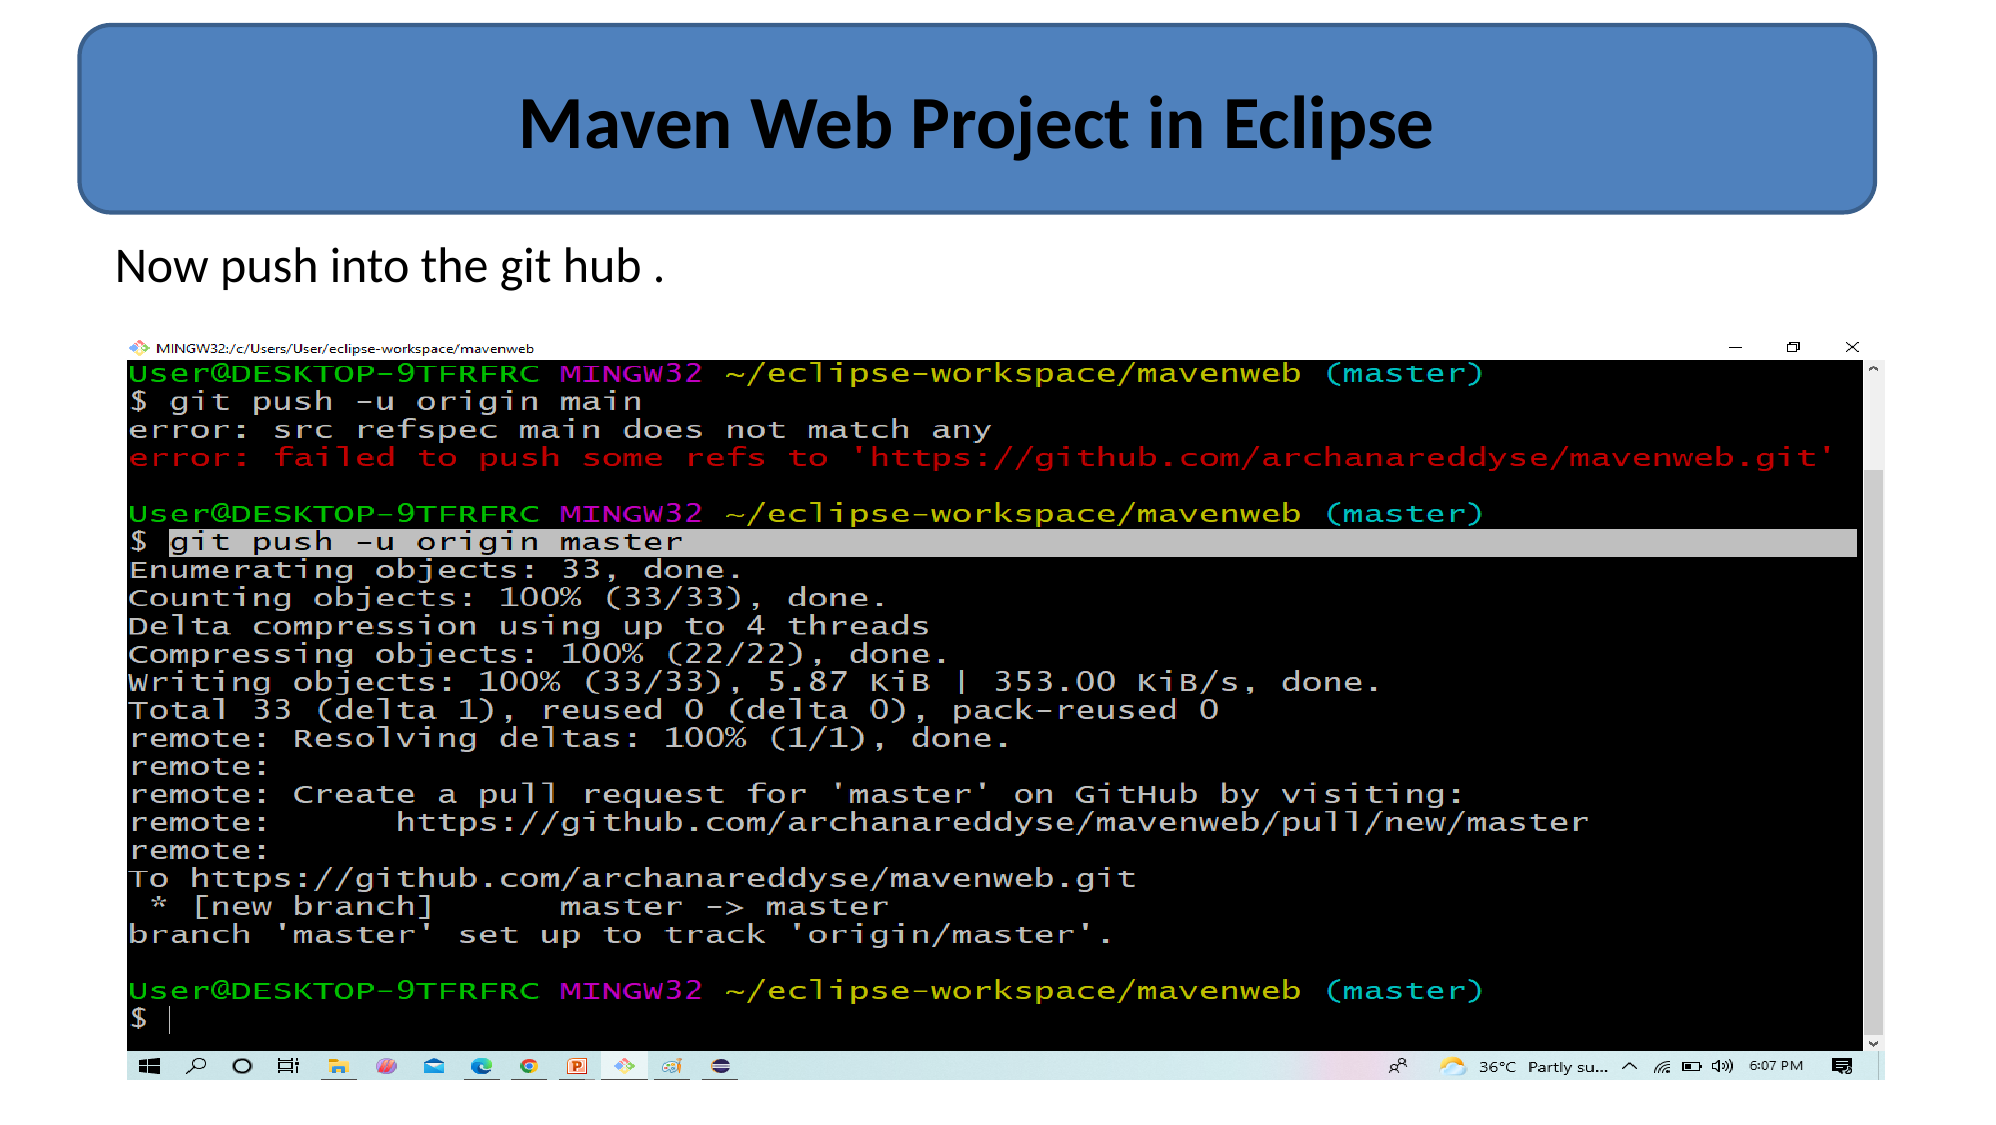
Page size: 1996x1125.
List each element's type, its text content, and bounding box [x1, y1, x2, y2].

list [127, 337, 1885, 1081]
text_box Maven Web Project in Eclipse [77, 22, 1878, 215]
title Now push into the git hub . [99, 212, 1896, 313]
